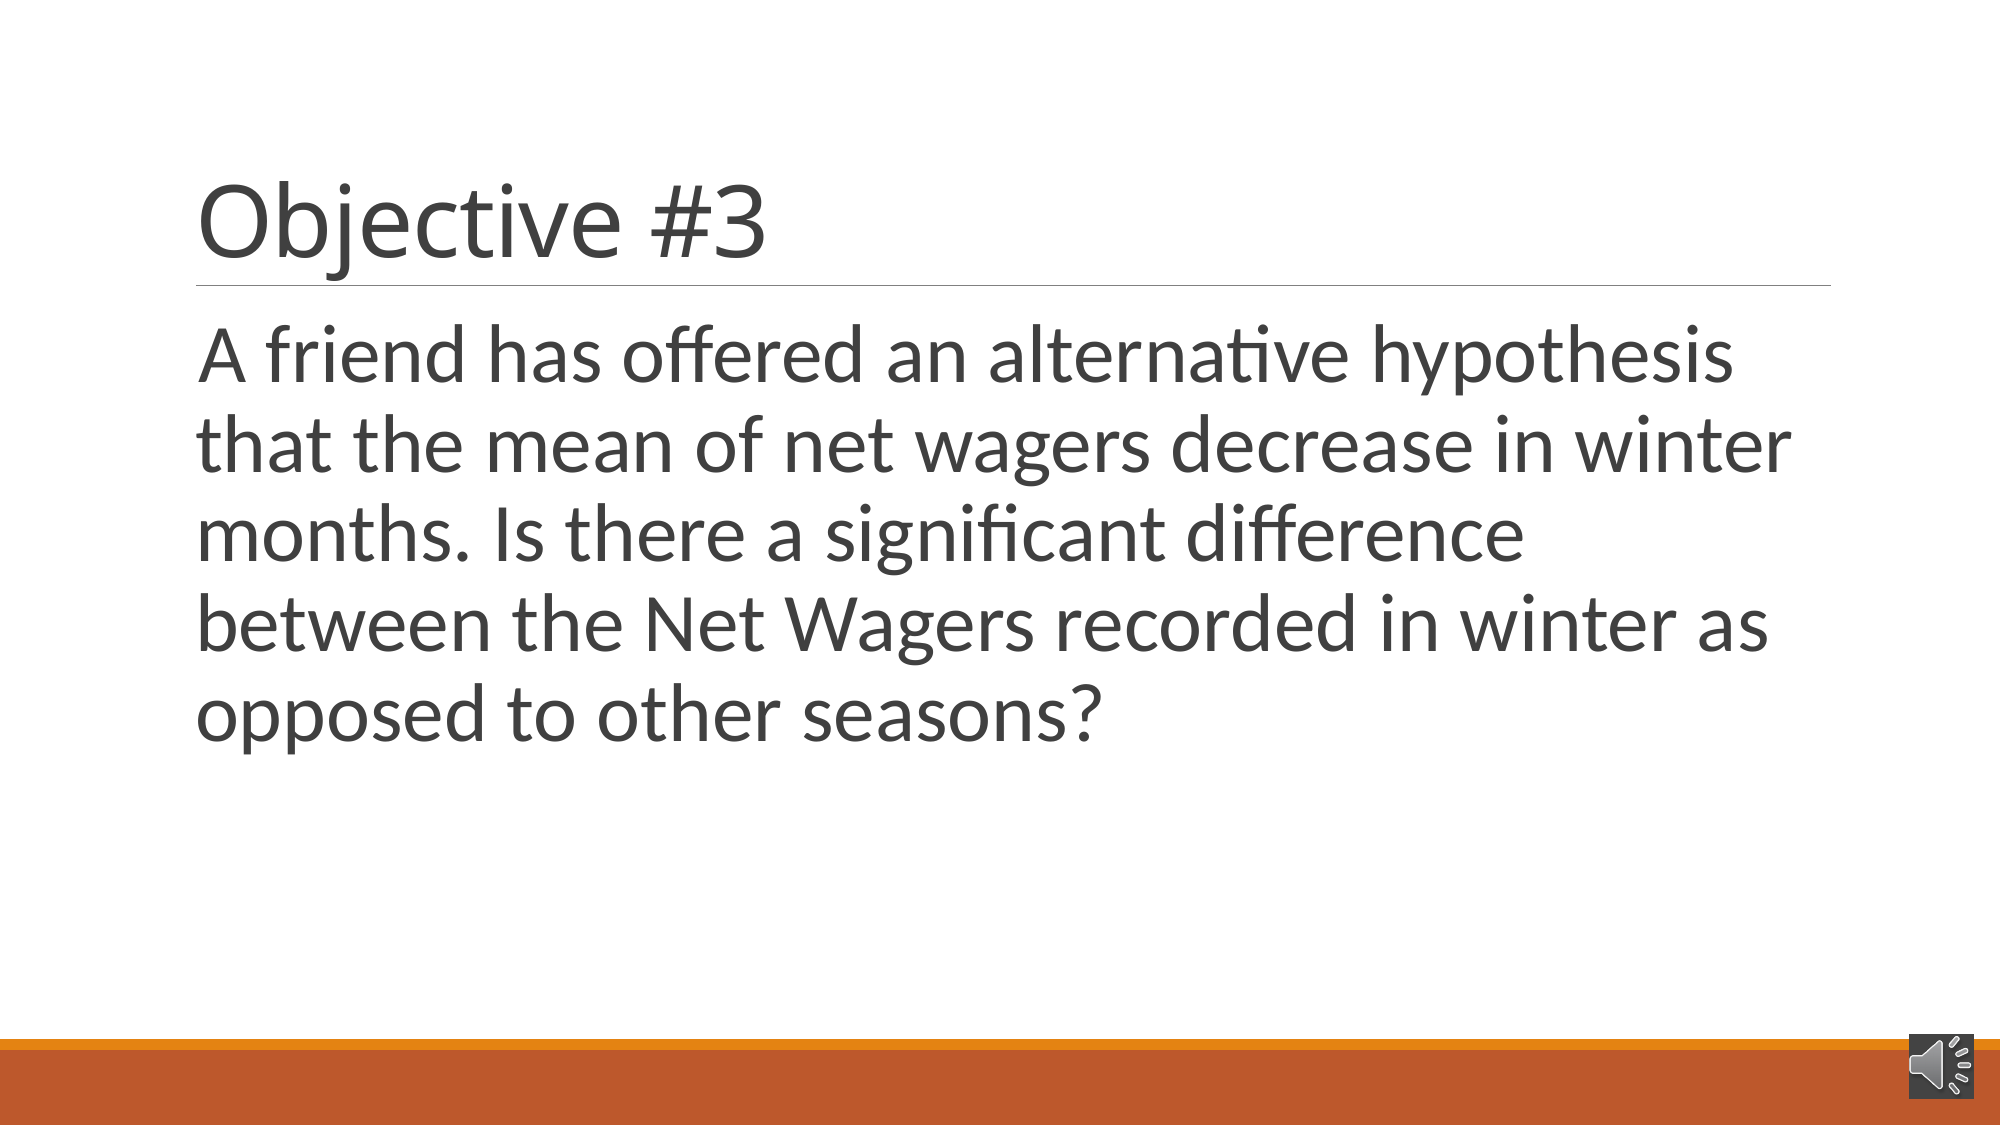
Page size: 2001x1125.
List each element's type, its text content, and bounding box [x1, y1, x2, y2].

picture [1907, 1032, 1976, 1101]
title Objective #3 [180, 47, 1830, 285]
list A friend has offered an alternative hypothesis that the mean of net wagers decrease in winter months. Is there a significant difference between the Net Wagers recorded in winter as opposed to other seasons? [180, 302, 1830, 963]
